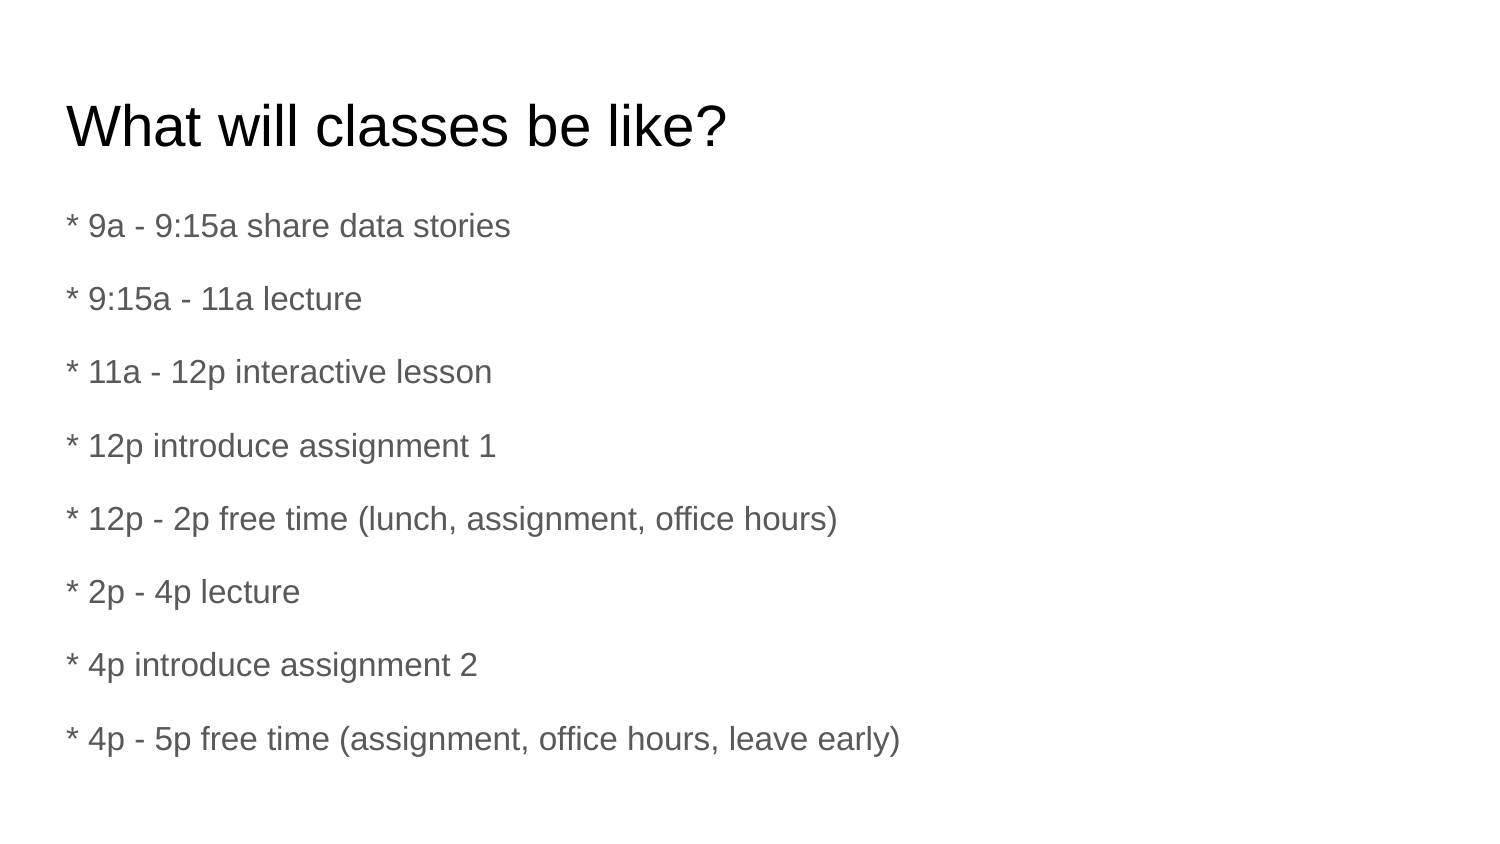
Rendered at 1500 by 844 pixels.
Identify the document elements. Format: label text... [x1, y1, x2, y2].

title What will classes be like? [51, 72, 1449, 167]
list * 9a - 9:15a share data stories * 9:15a - 11a lecture * 11a - 12p interactive lesson * 12p introduce assignment 1 * 12p - 2p free time (lunch, assignment, office hours) * 2p - 4p lecture * 4p introduce assignment 2 * 4p - 5p free time (assignment, office hours, leave early) [51, 189, 1449, 750]
